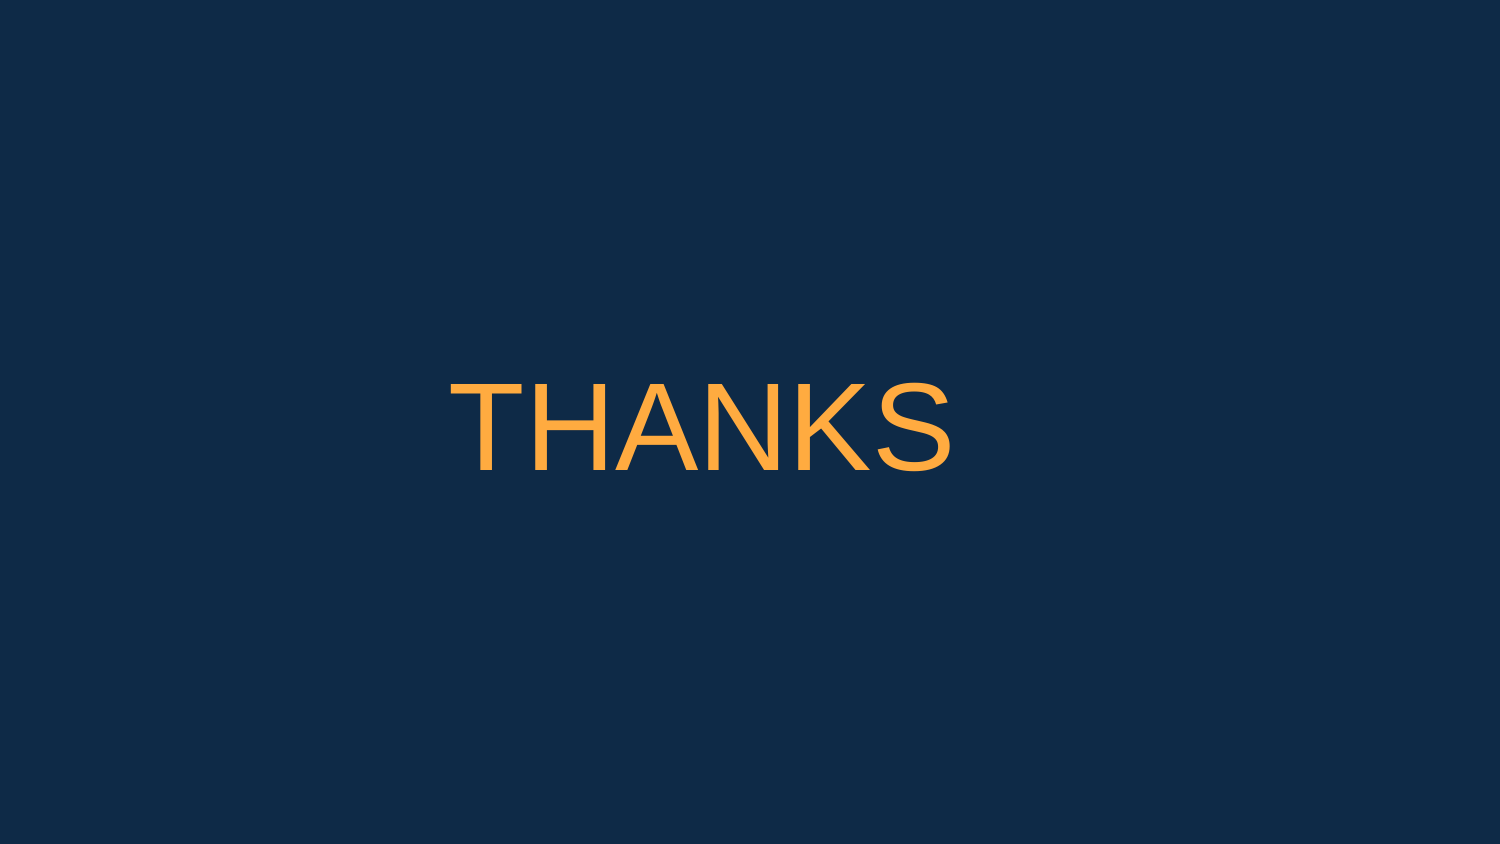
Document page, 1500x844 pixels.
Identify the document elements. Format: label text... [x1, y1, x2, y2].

text_box THANKS [434, 338, 1292, 504]
